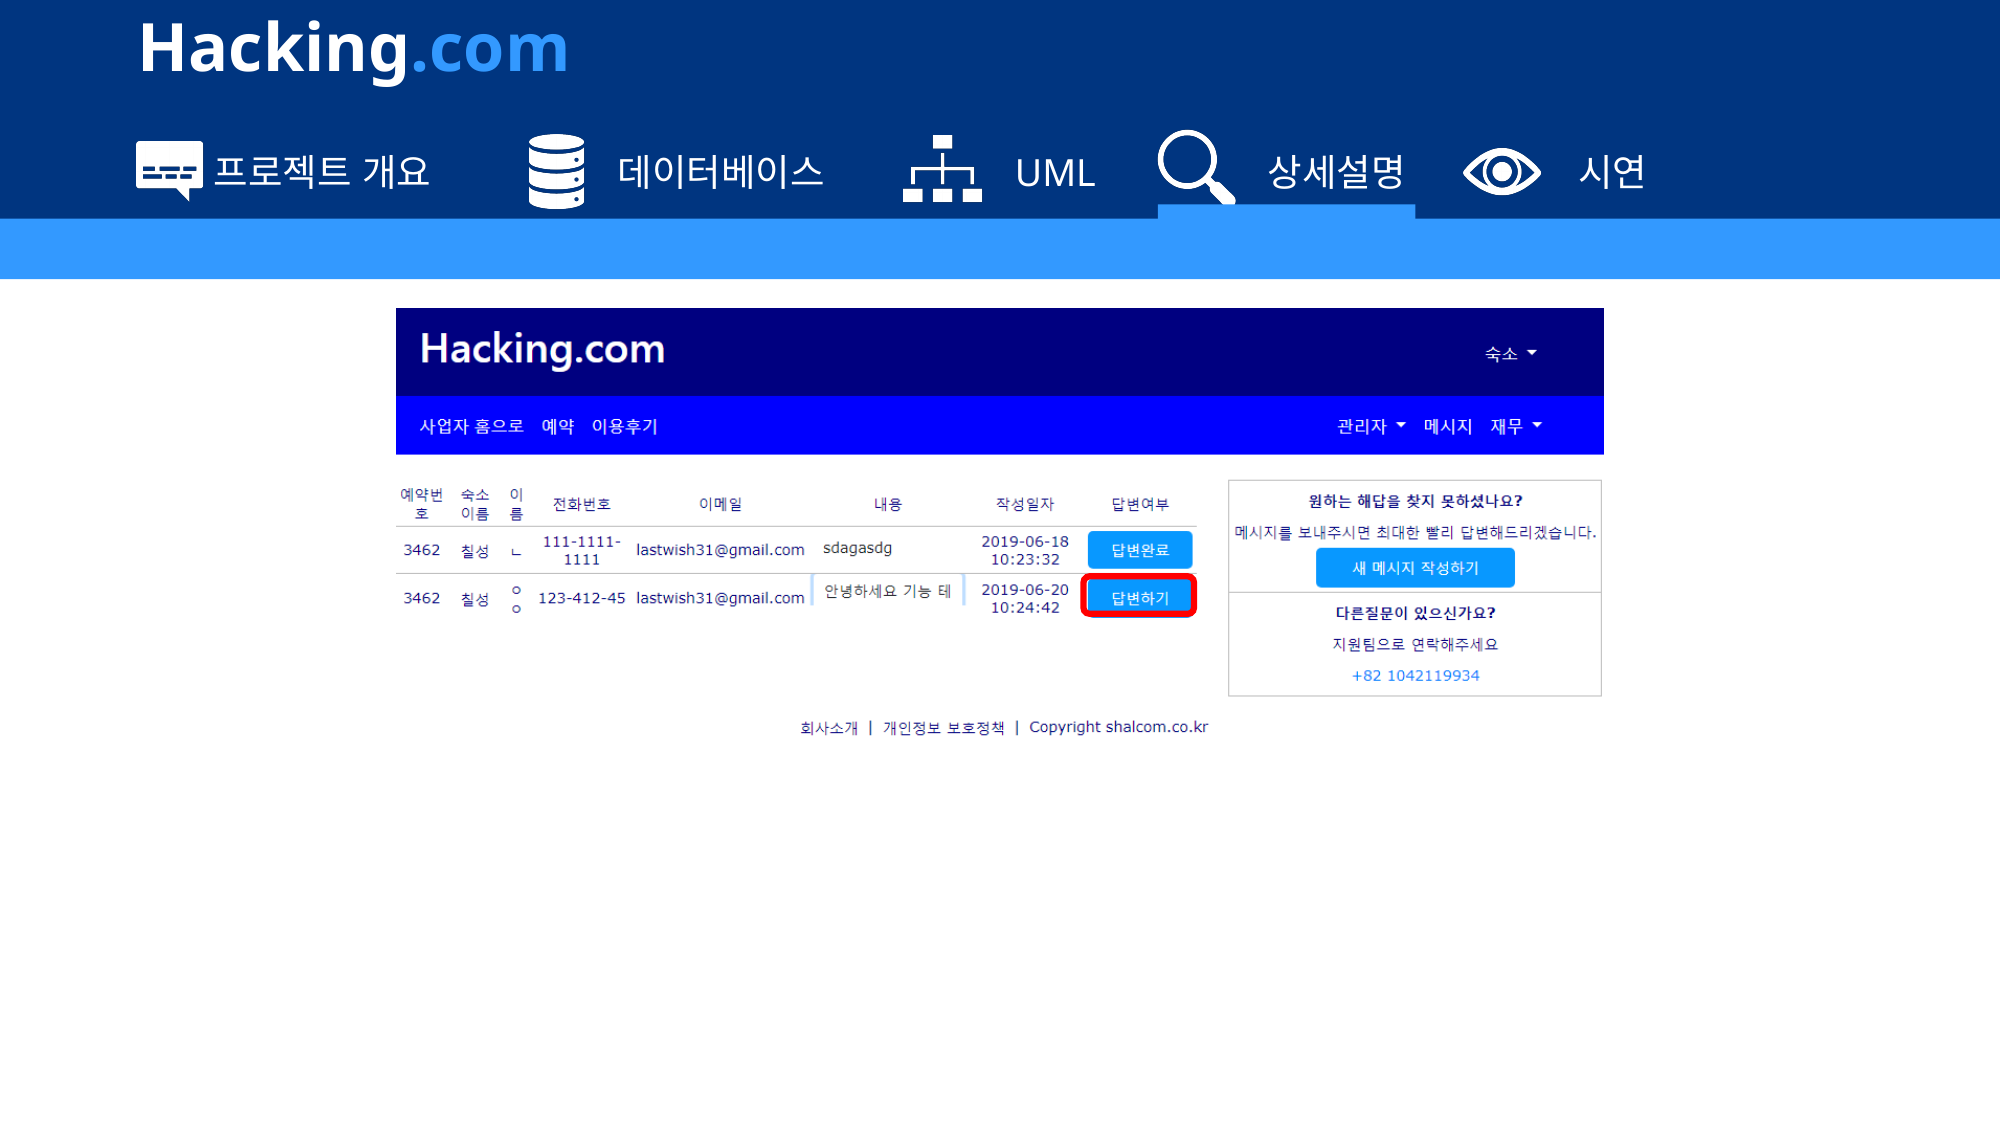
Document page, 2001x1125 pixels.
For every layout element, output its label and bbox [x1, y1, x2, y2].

picture [396, 308, 1604, 1084]
text_box [0, 0, 2000, 280]
